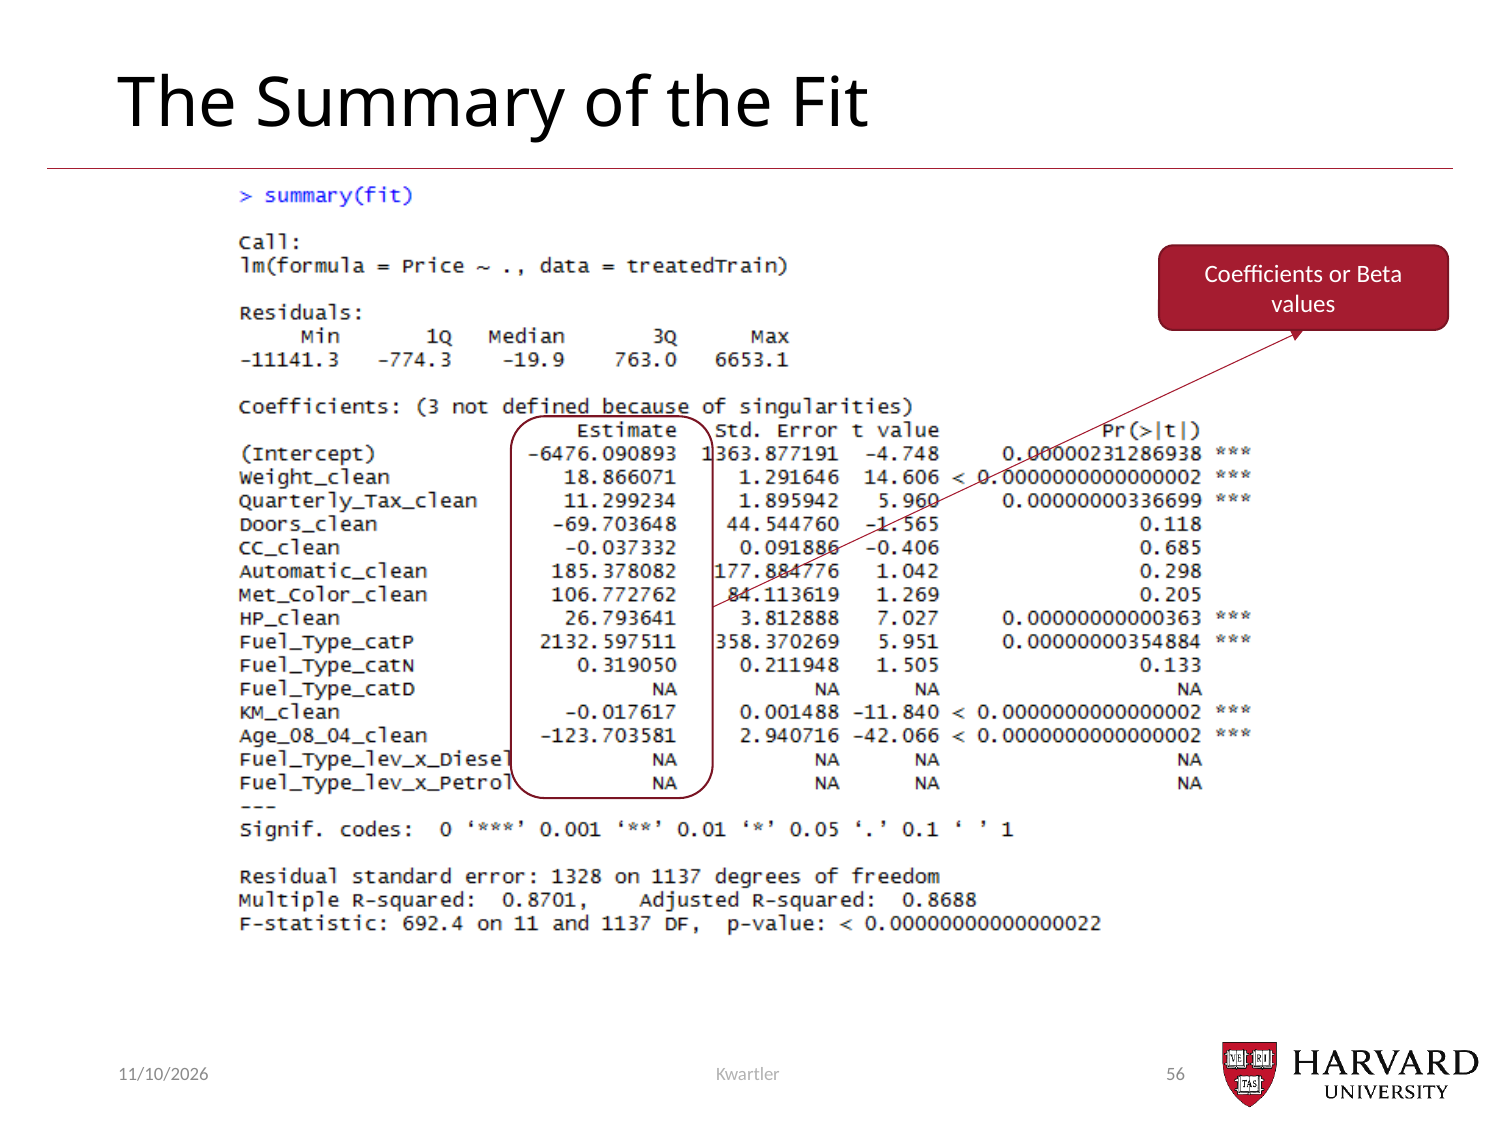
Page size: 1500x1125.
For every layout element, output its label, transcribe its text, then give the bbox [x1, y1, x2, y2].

title The Summary of the Fit [103, 59, 1397, 157]
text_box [712, 329, 1304, 608]
slide_number 56 [1059, 1042, 1200, 1103]
text_box Coefficients or Beta values [1268, 244, 1450, 331]
footer Kwartler [496, 1042, 1004, 1103]
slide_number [103, 1042, 441, 1103]
picture [1200, 1024, 1500, 1125]
picture [231, 182, 1268, 943]
